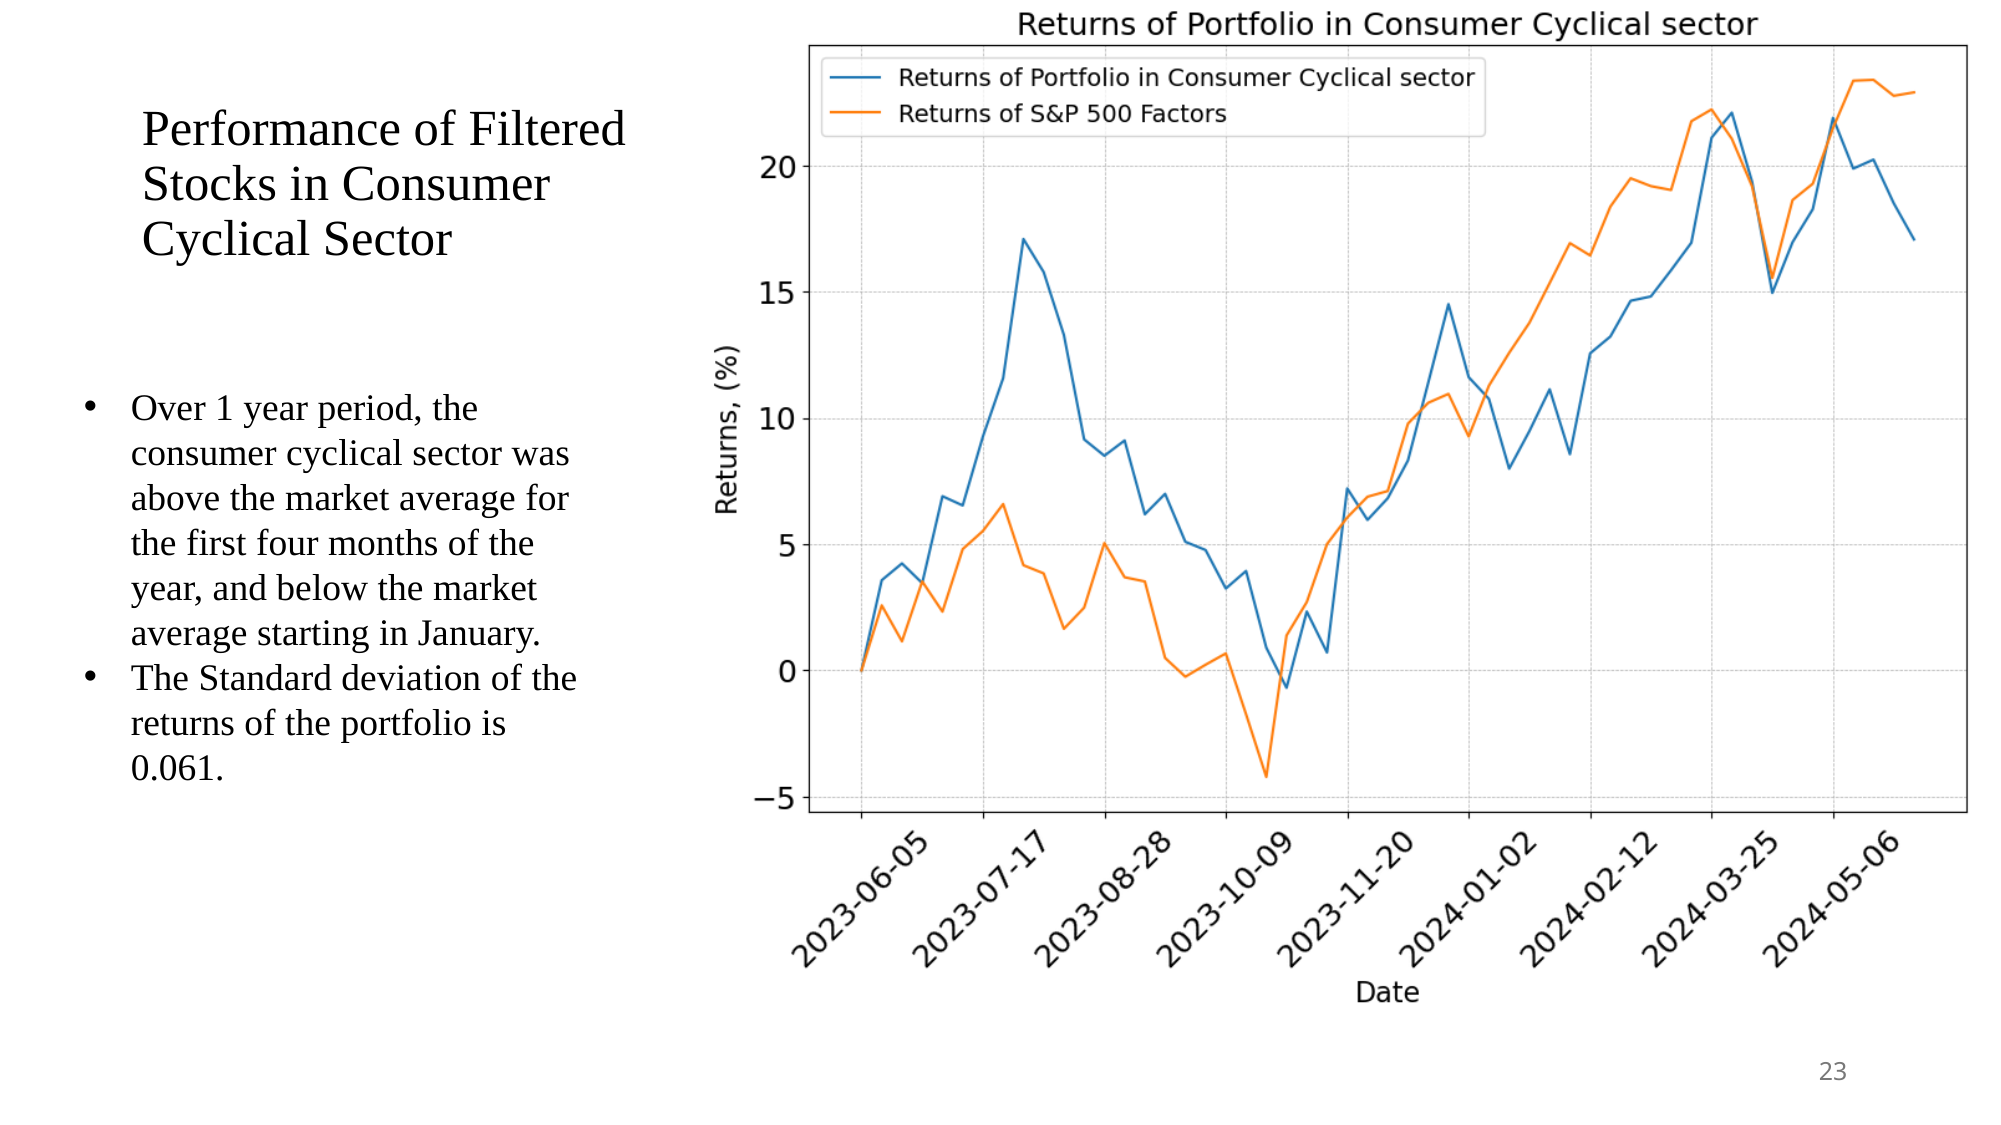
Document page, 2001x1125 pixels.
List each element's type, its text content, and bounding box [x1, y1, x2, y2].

text_box Over 1 year period, the consumer cyclical sector was above the market average for the first four months of the year, and below the market average starting in January. The Standard deviation of the returns of the portfolio is 0.061. [69, 376, 625, 796]
picture [702, 0, 1979, 1022]
slide_number 23 [1412, 1042, 1863, 1103]
title Performance of Filtered Stocks in Consumer Cyclical Sector [126, 75, 660, 293]
